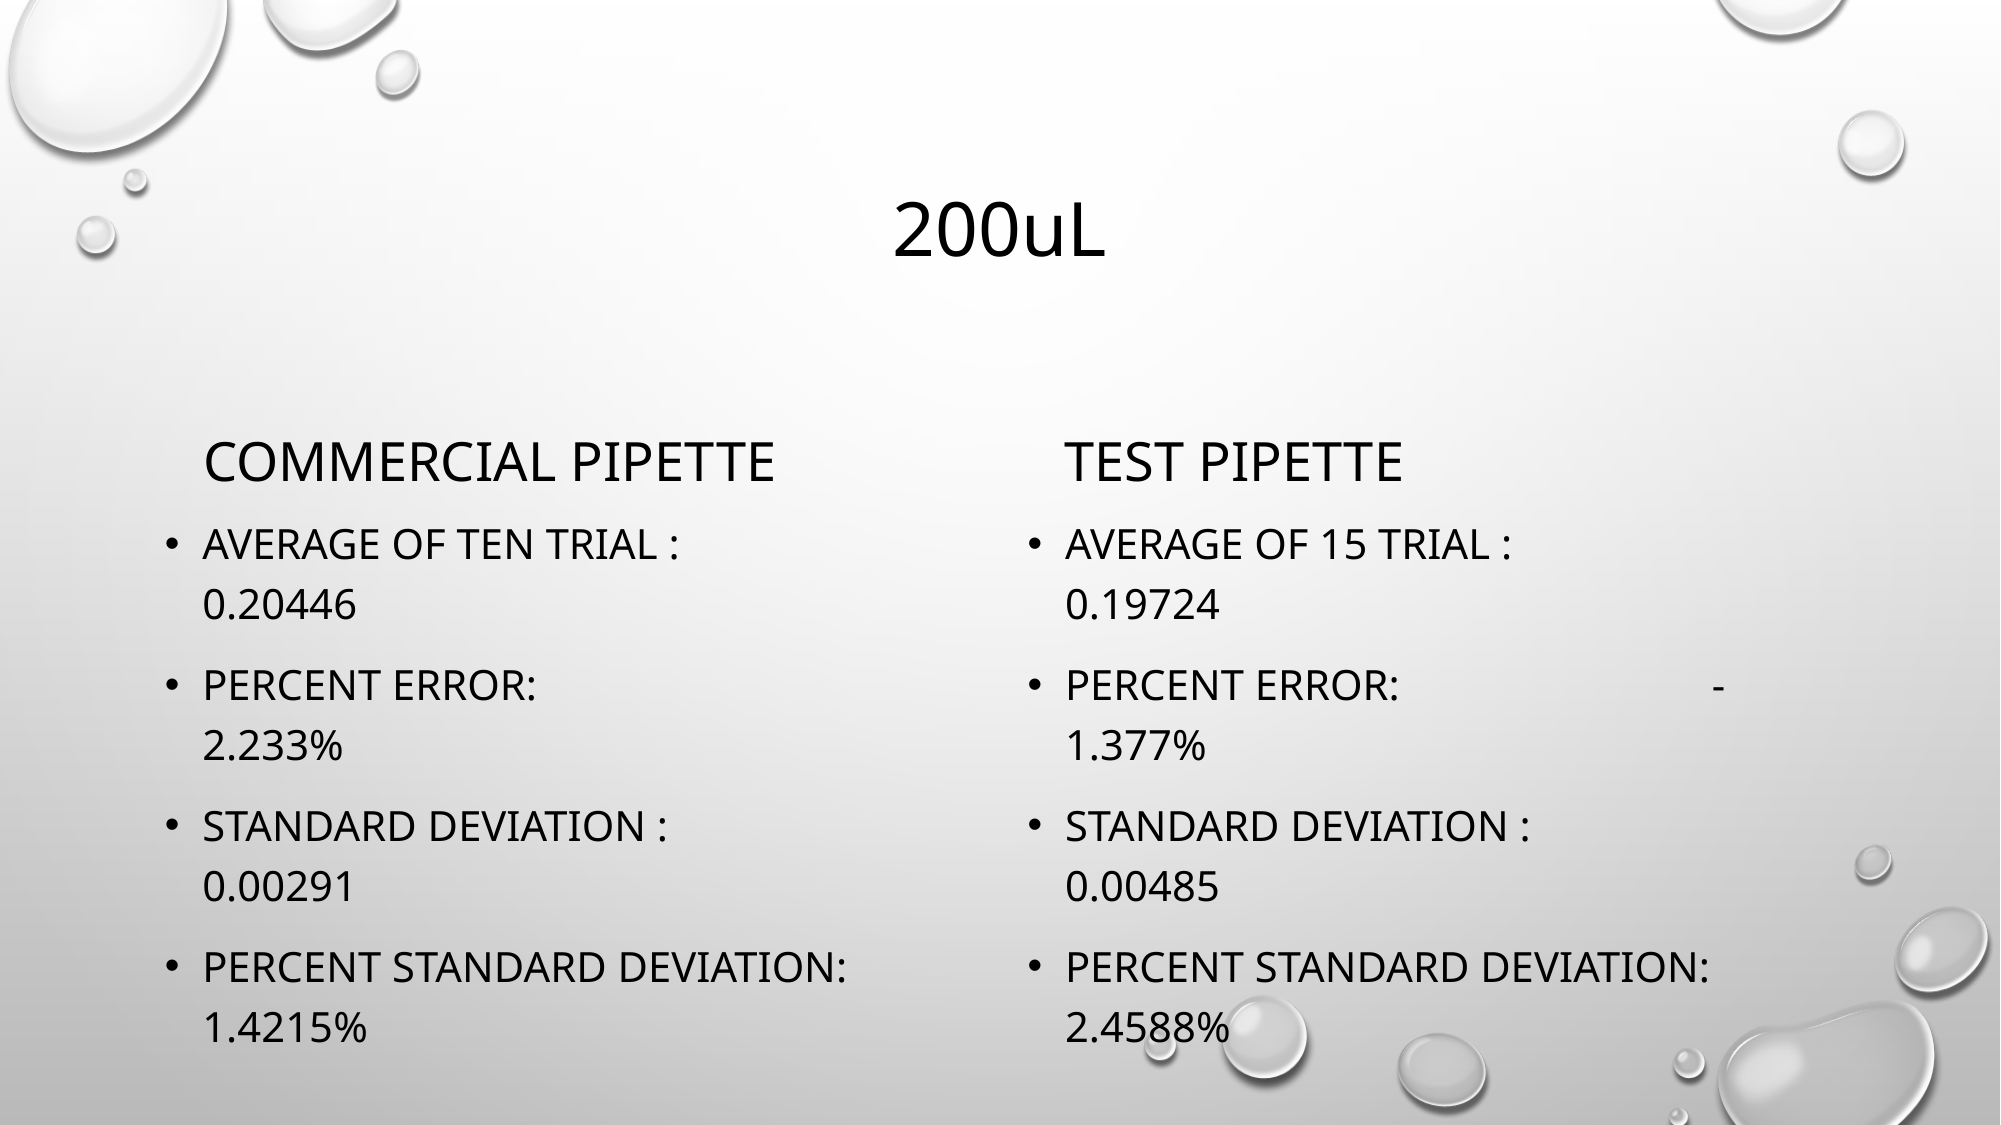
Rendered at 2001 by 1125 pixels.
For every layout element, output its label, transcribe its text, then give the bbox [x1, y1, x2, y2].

list Test pipette [1049, 388, 1851, 501]
picture [0, 0, 2000, 1125]
list Average of ten trial : 0.20446 Percent Error: 2.233% Standard Deviation : 0.00291 Percent Standard Deviation: 1.4215% [149, 500, 988, 950]
list Average of 15 trial : 0.19724 Percent Error: -1.377% Standard Deviation : 0.00485 Percent Standard Deviation: 2.4588% [1012, 500, 1850, 950]
list Commercial pipette [188, 388, 988, 500]
title 200uL [149, 101, 1851, 364]
